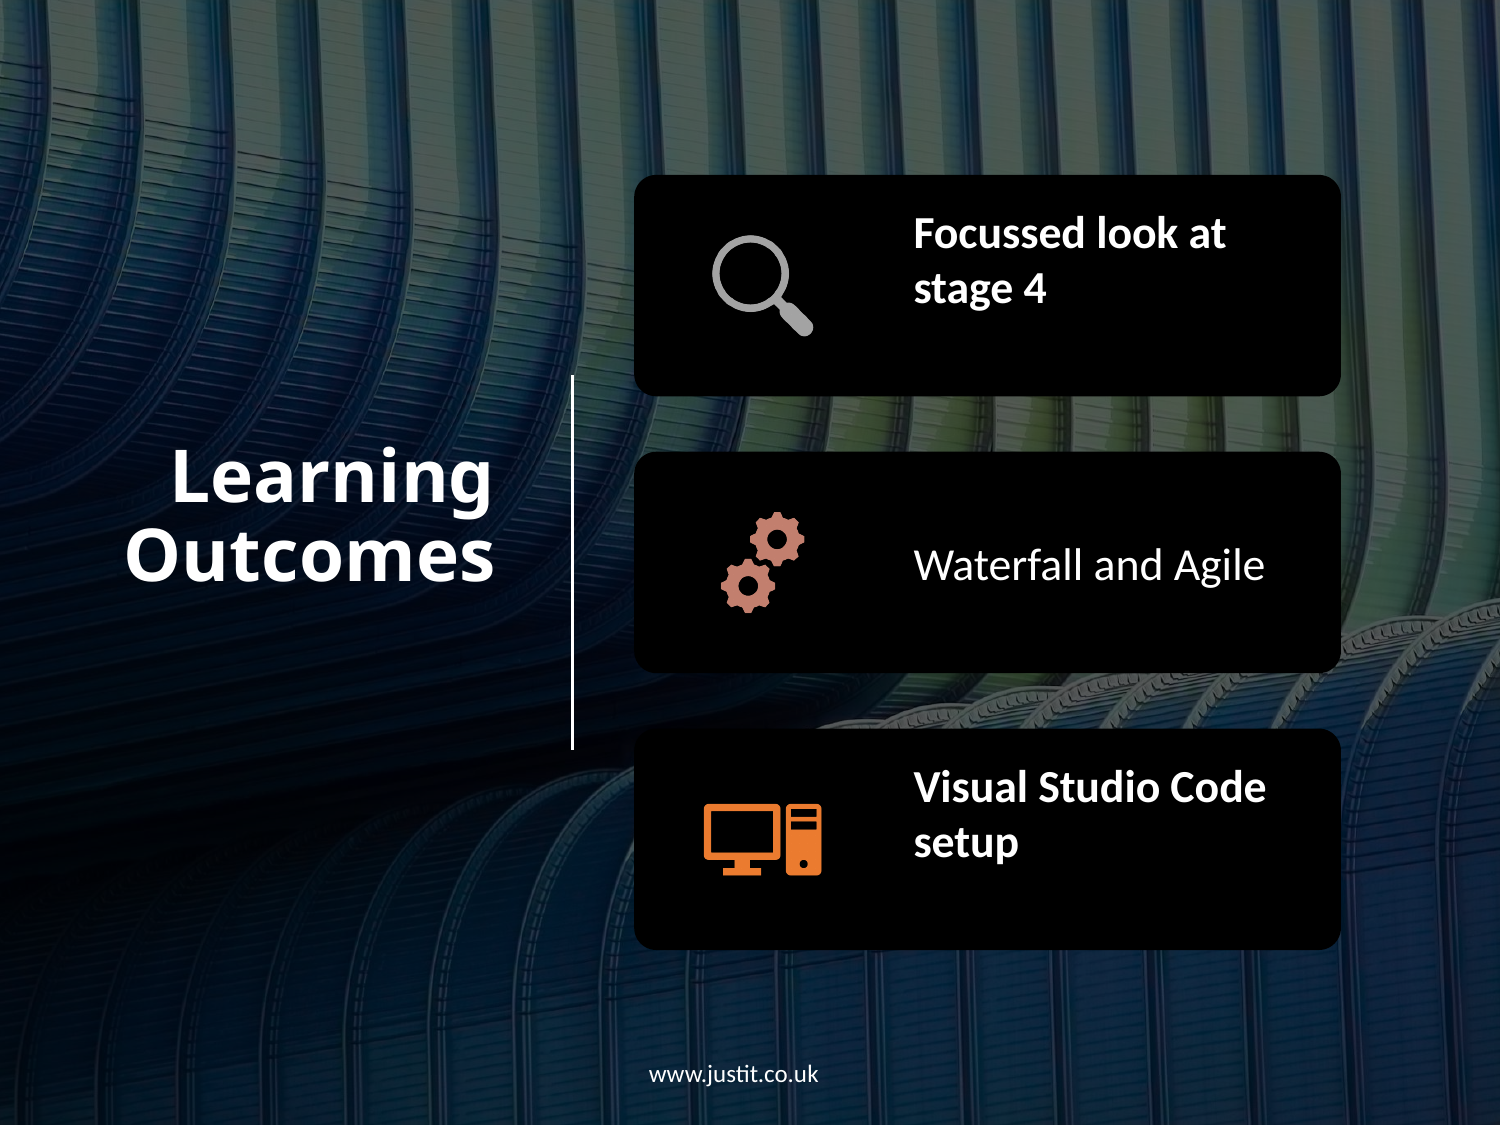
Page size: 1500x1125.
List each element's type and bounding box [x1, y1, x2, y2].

picture [0, 0, 1500, 1125]
list [634, 174, 1341, 951]
